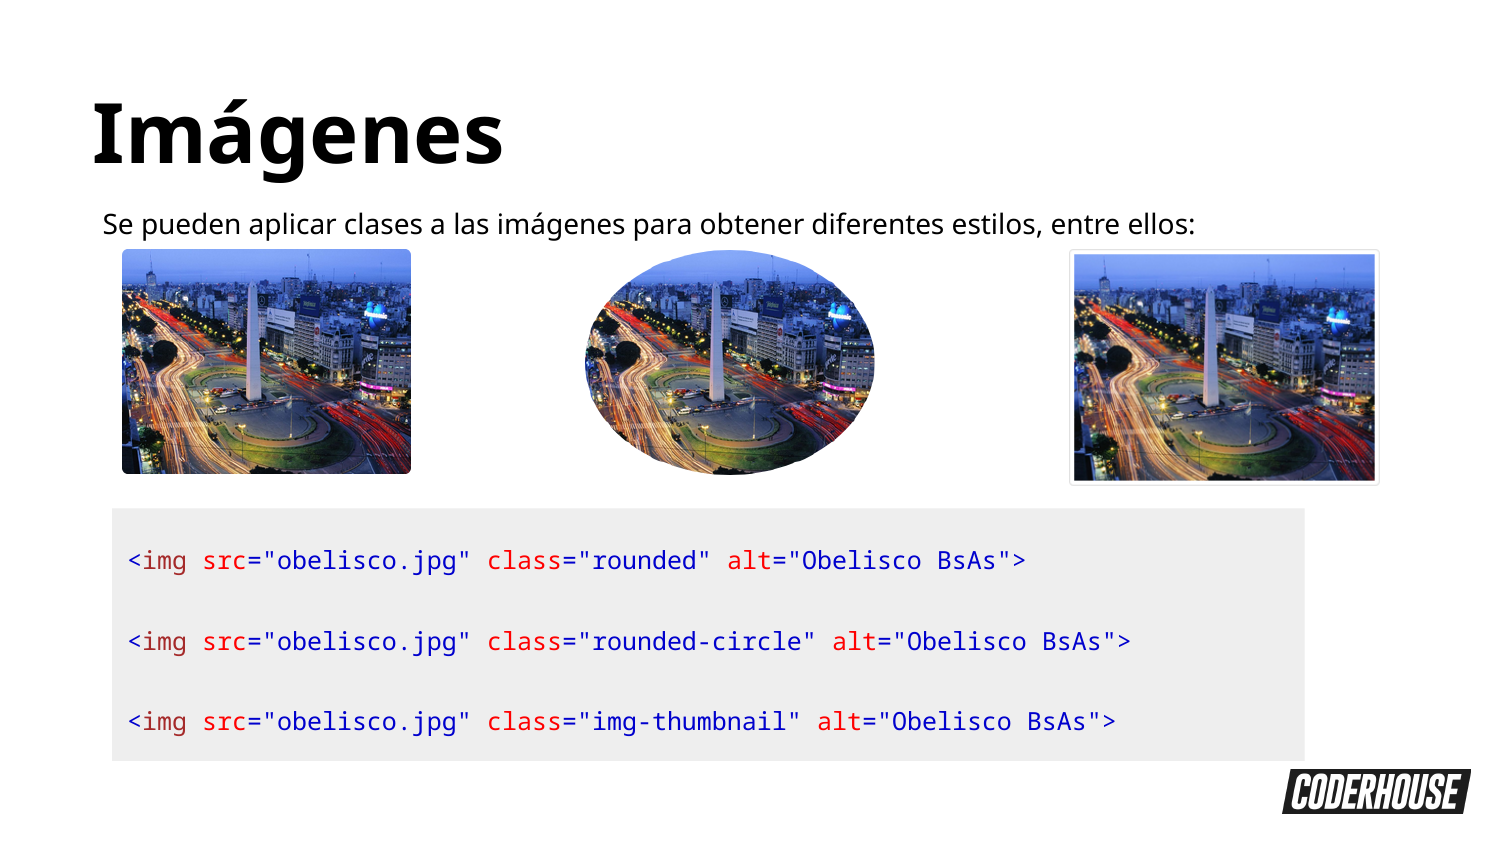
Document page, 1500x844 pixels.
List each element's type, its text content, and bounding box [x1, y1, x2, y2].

picture [1281, 769, 1471, 814]
picture [1062, 242, 1390, 496]
text_box Imágenes [78, 76, 1485, 197]
picture [570, 242, 895, 482]
picture [111, 242, 419, 482]
text_box Se pueden aplicar clases a las imágenes para obtener diferentes estilos, entre ellos: [87, 153, 1413, 293]
text_box <img src="obelisco.jpg" class="rounded" alt="Obelisco BsAs"> <img src="obelisco.jpg" class="rounded-circle" alt="Obelisco BsAs"> <img src="obelisco.jpg" class="img-thumbnail" alt="Obelisco BsAs"> [112, 508, 1305, 761]
